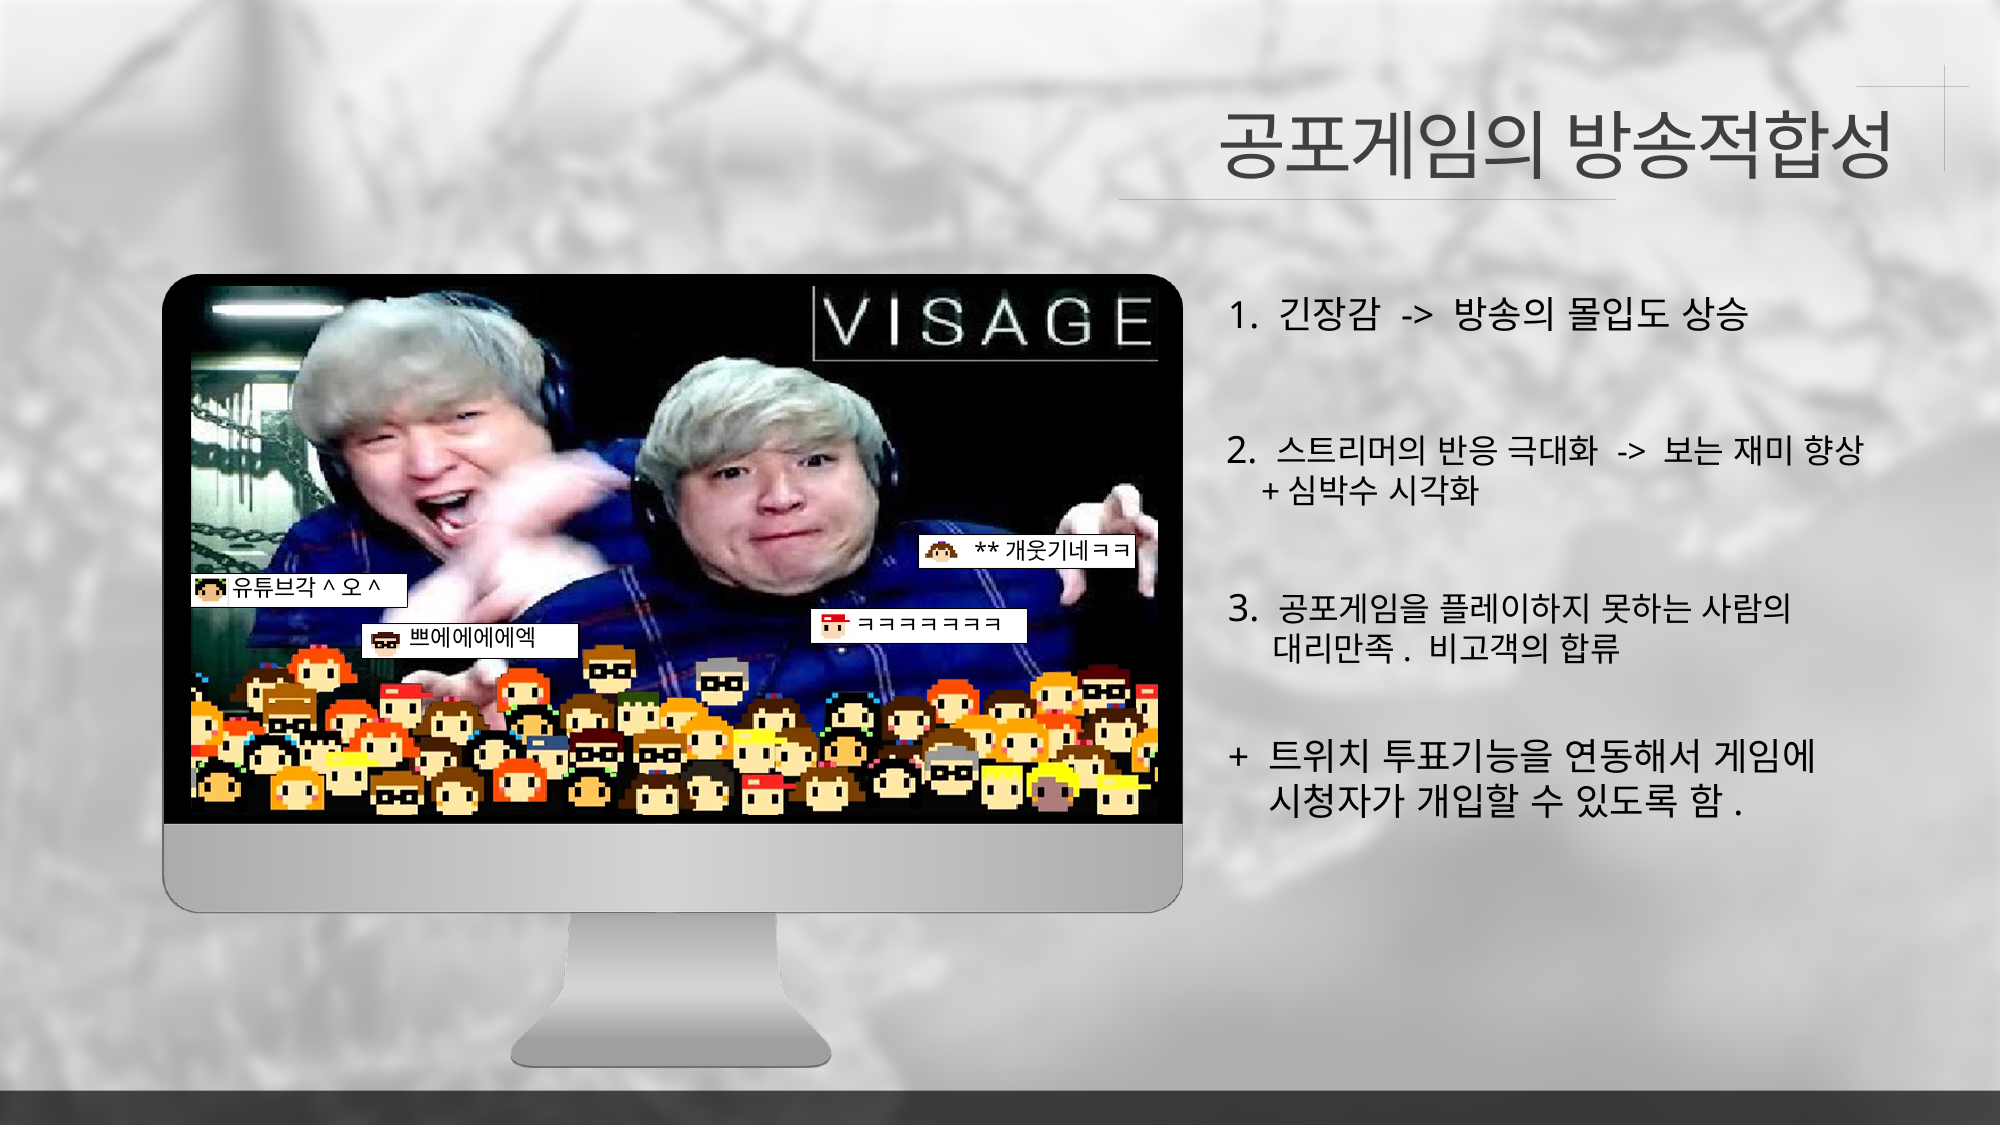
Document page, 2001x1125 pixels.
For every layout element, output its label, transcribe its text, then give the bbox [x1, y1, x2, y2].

text_box 3. 공포게임을 플레이하지 못하는 사람의 대리만족. 비고객의 합류 [1240, 576, 1945, 676]
picture [0, 0, 2000, 1125]
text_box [162, 274, 1240, 1068]
text_box 공포게임의 방송적합성 [1202, 91, 1912, 196]
text_box + 트위치 투표기능을 연동해서 게임에 시청자가 개입할 수 있도록 함. [1240, 725, 1997, 831]
text_box 2. 스트리머의 반응 극대화 -> 보는 재미 향상 +심박수 시각화 [1240, 418, 1943, 518]
text_box 1. 긴장감 -> 방송의 몰입도 상승 [1240, 283, 1945, 343]
